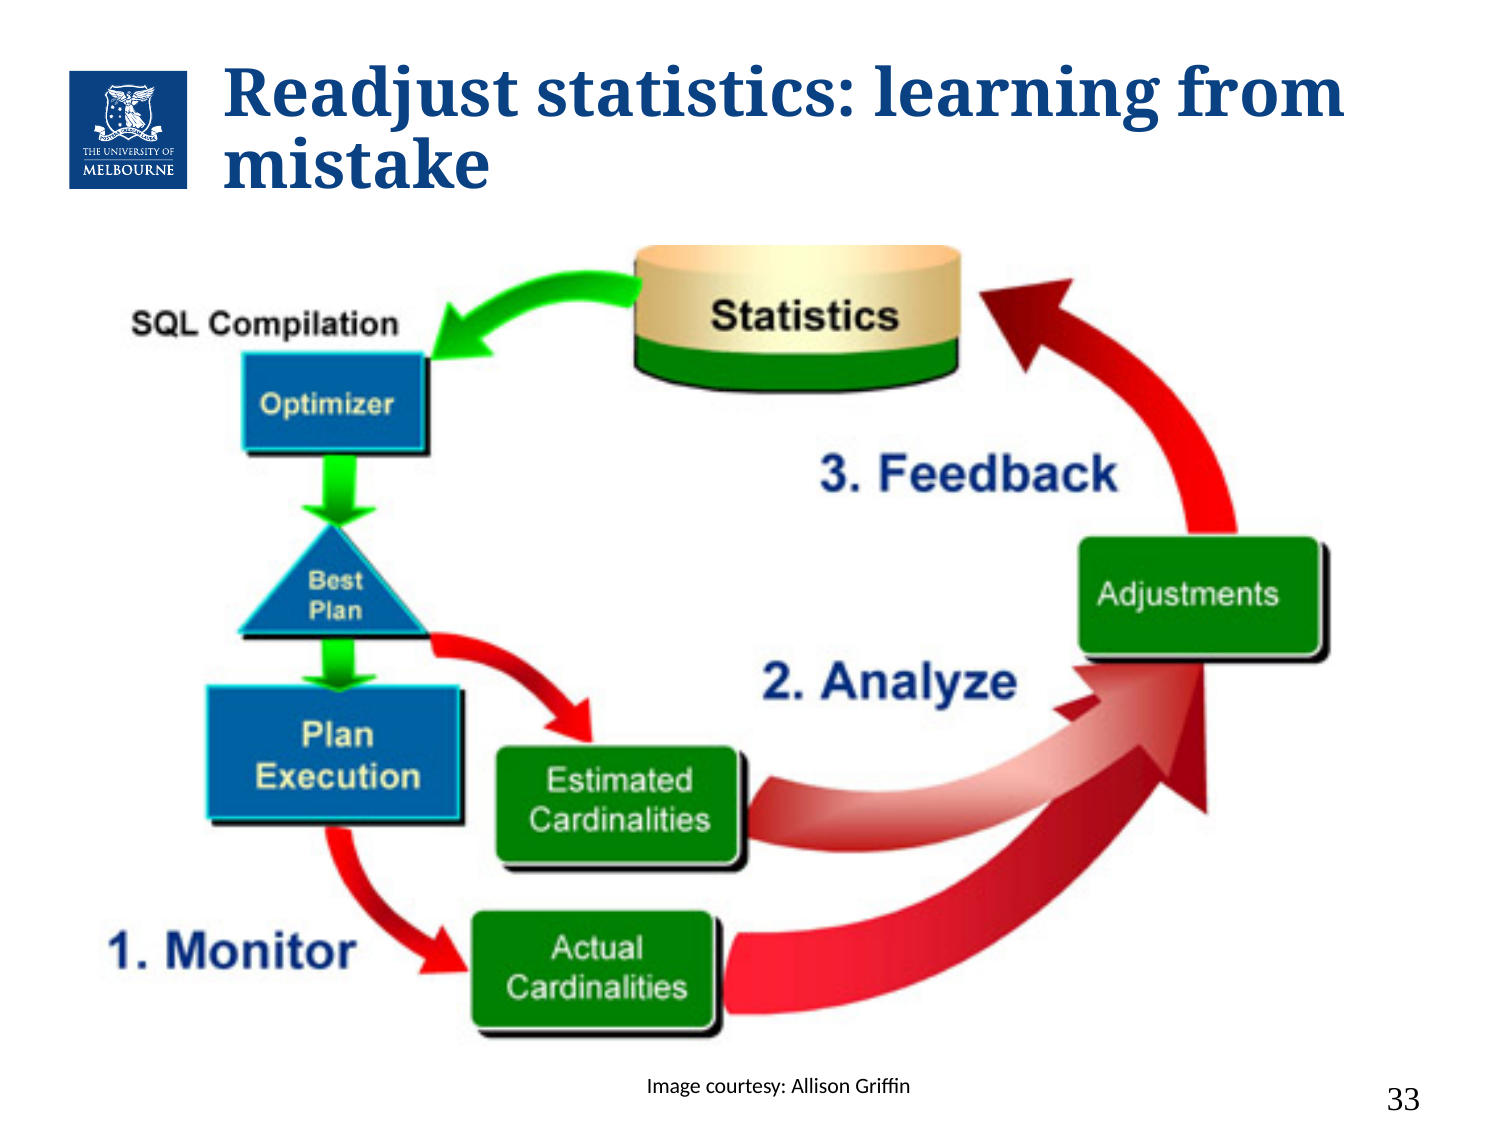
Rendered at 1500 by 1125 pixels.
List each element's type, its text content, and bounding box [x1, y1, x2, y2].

text_box Image courtesy: Allison Griffin [632, 1064, 926, 1106]
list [99, 245, 1334, 1049]
title Readjust statistics: learning from mistake [208, 64, 1443, 211]
